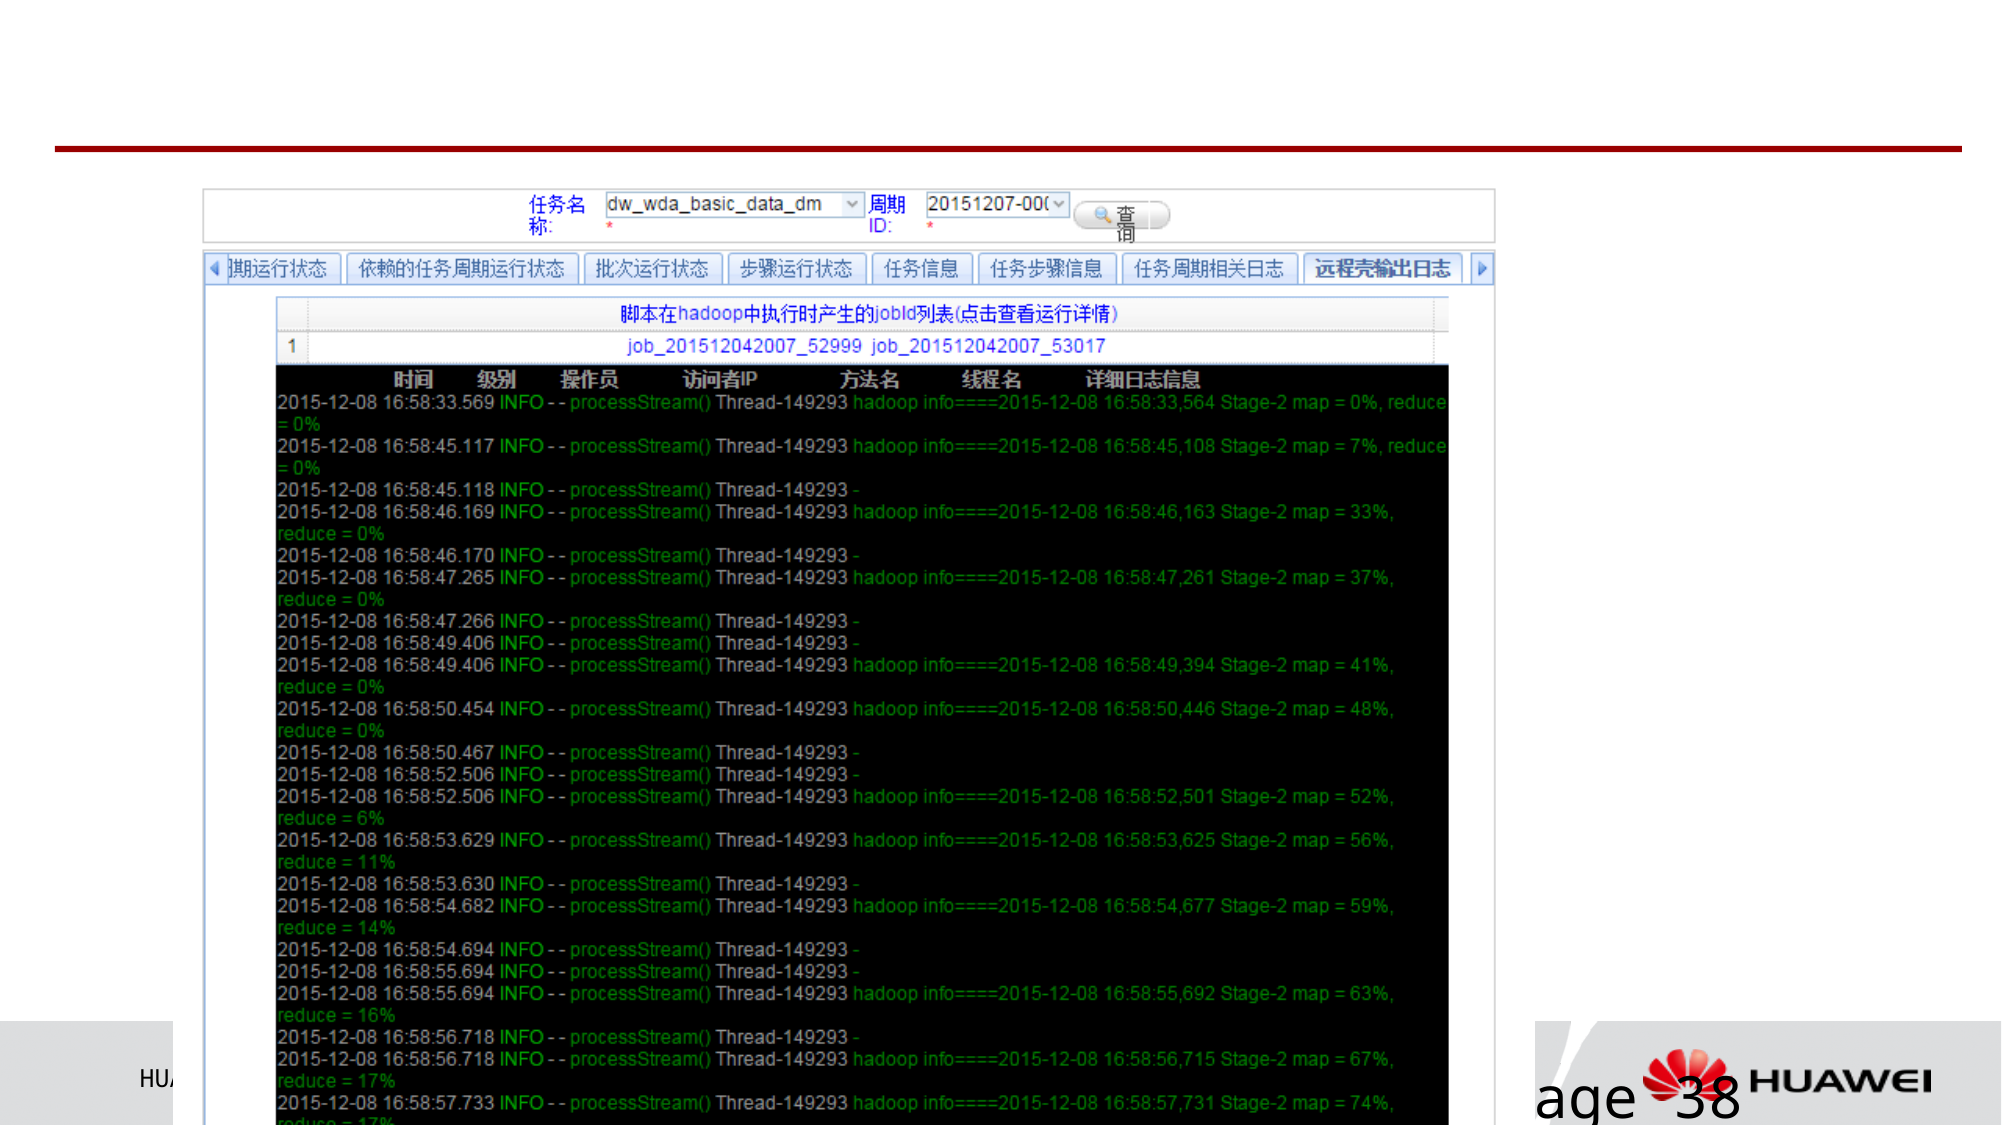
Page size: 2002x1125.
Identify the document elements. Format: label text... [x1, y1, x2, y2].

slide_number Page 38 [1537, 1064, 1852, 1125]
picture [0, 184, 2002, 1125]
